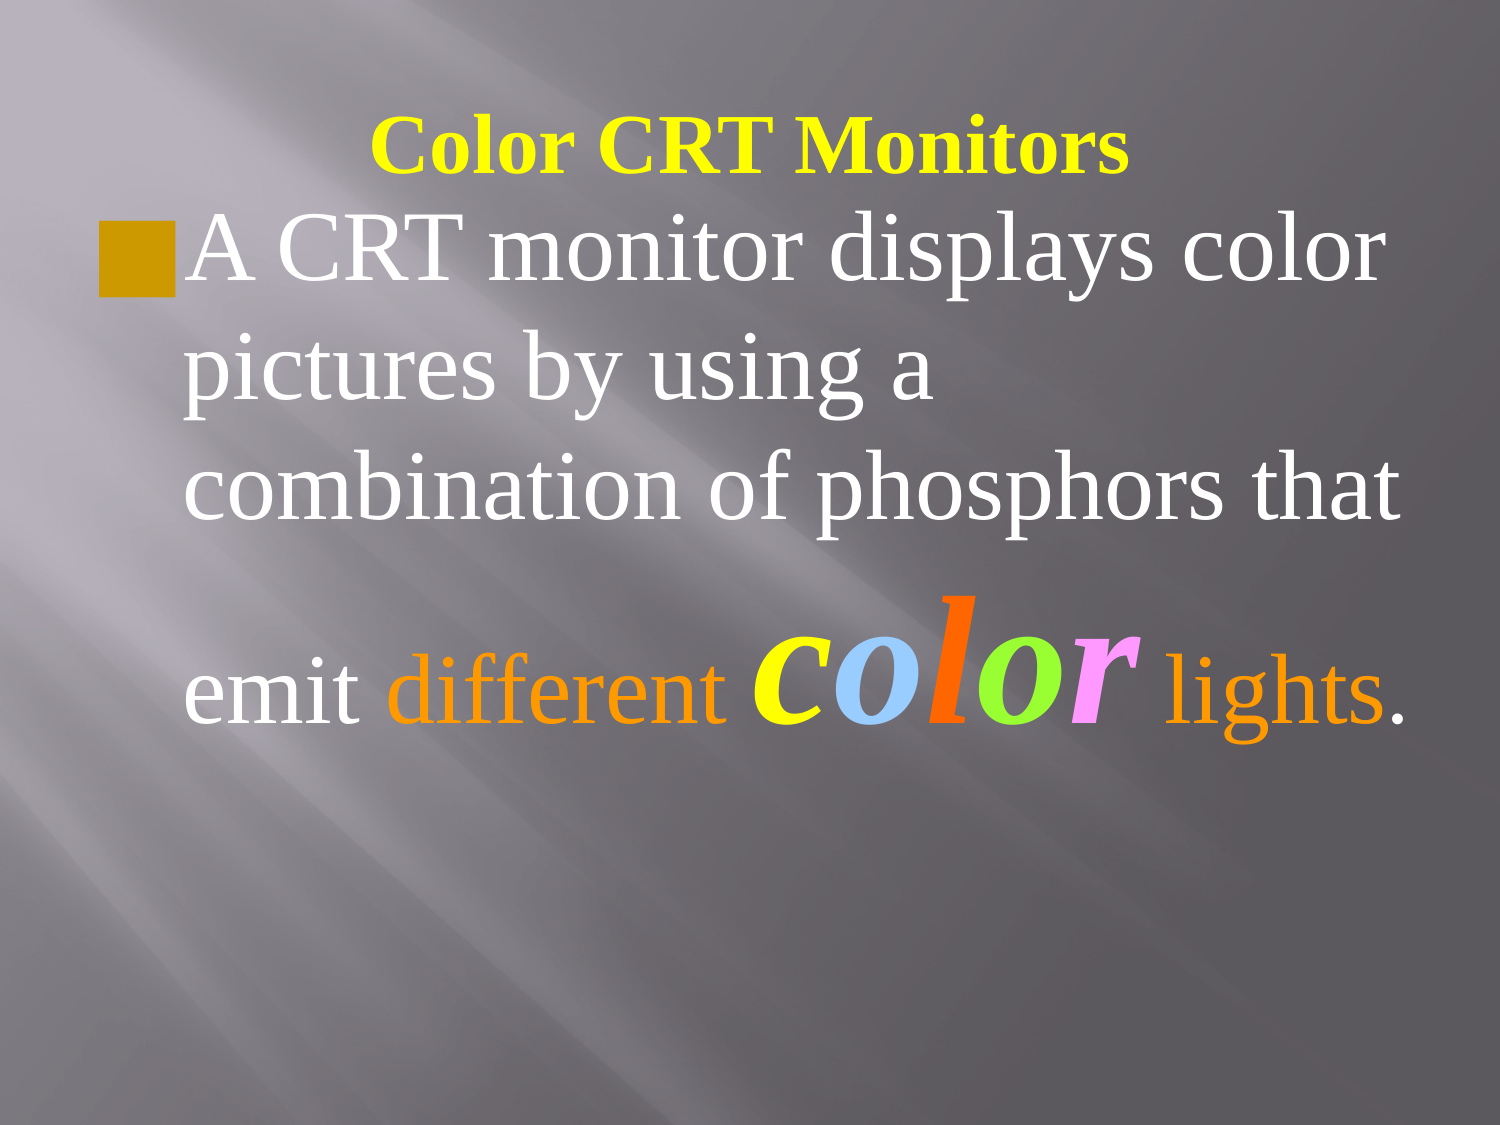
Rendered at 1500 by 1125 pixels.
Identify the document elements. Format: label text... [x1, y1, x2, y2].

picture [0, 0, 1500, 1125]
list A CRT monitor displays color pictures by using a combination of phosphors that emit different color lights. [75, 172, 1463, 1006]
title Color CRT Monitors [75, 45, 1425, 172]
